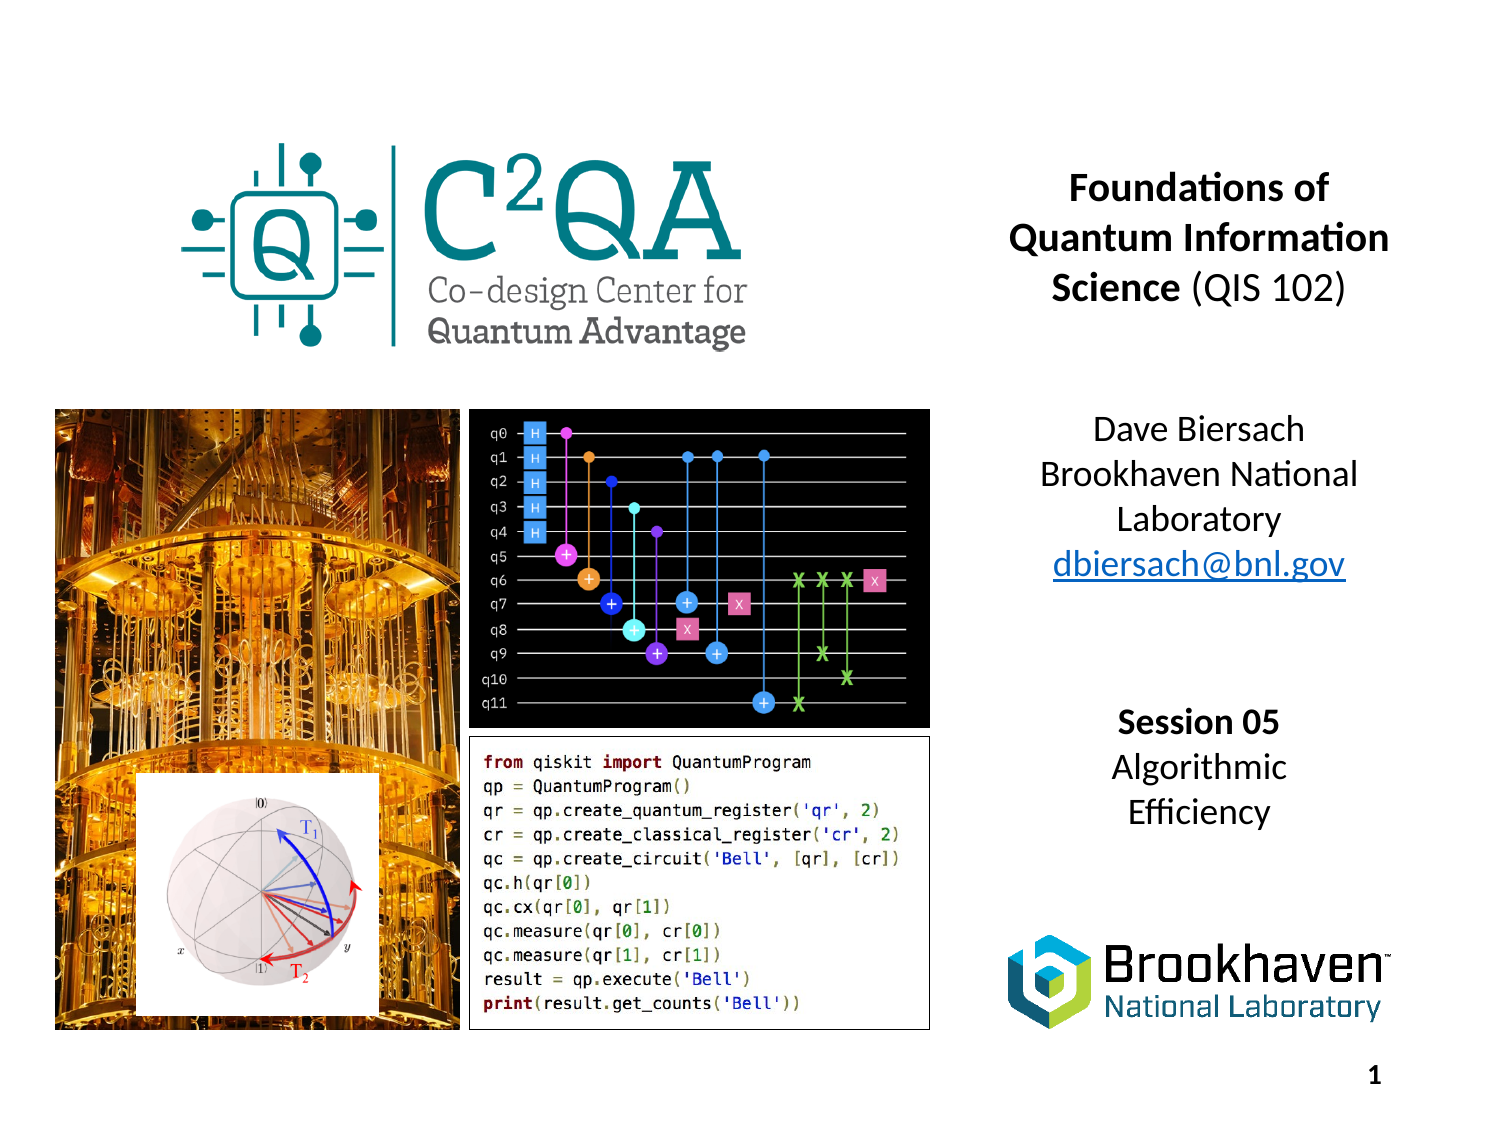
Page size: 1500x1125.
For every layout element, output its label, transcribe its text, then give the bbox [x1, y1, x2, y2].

slide_number 1 [1059, 1042, 1397, 1103]
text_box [55, 409, 930, 1030]
picture [174, 137, 811, 356]
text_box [939, 151, 1460, 842]
picture [1008, 935, 1391, 1029]
